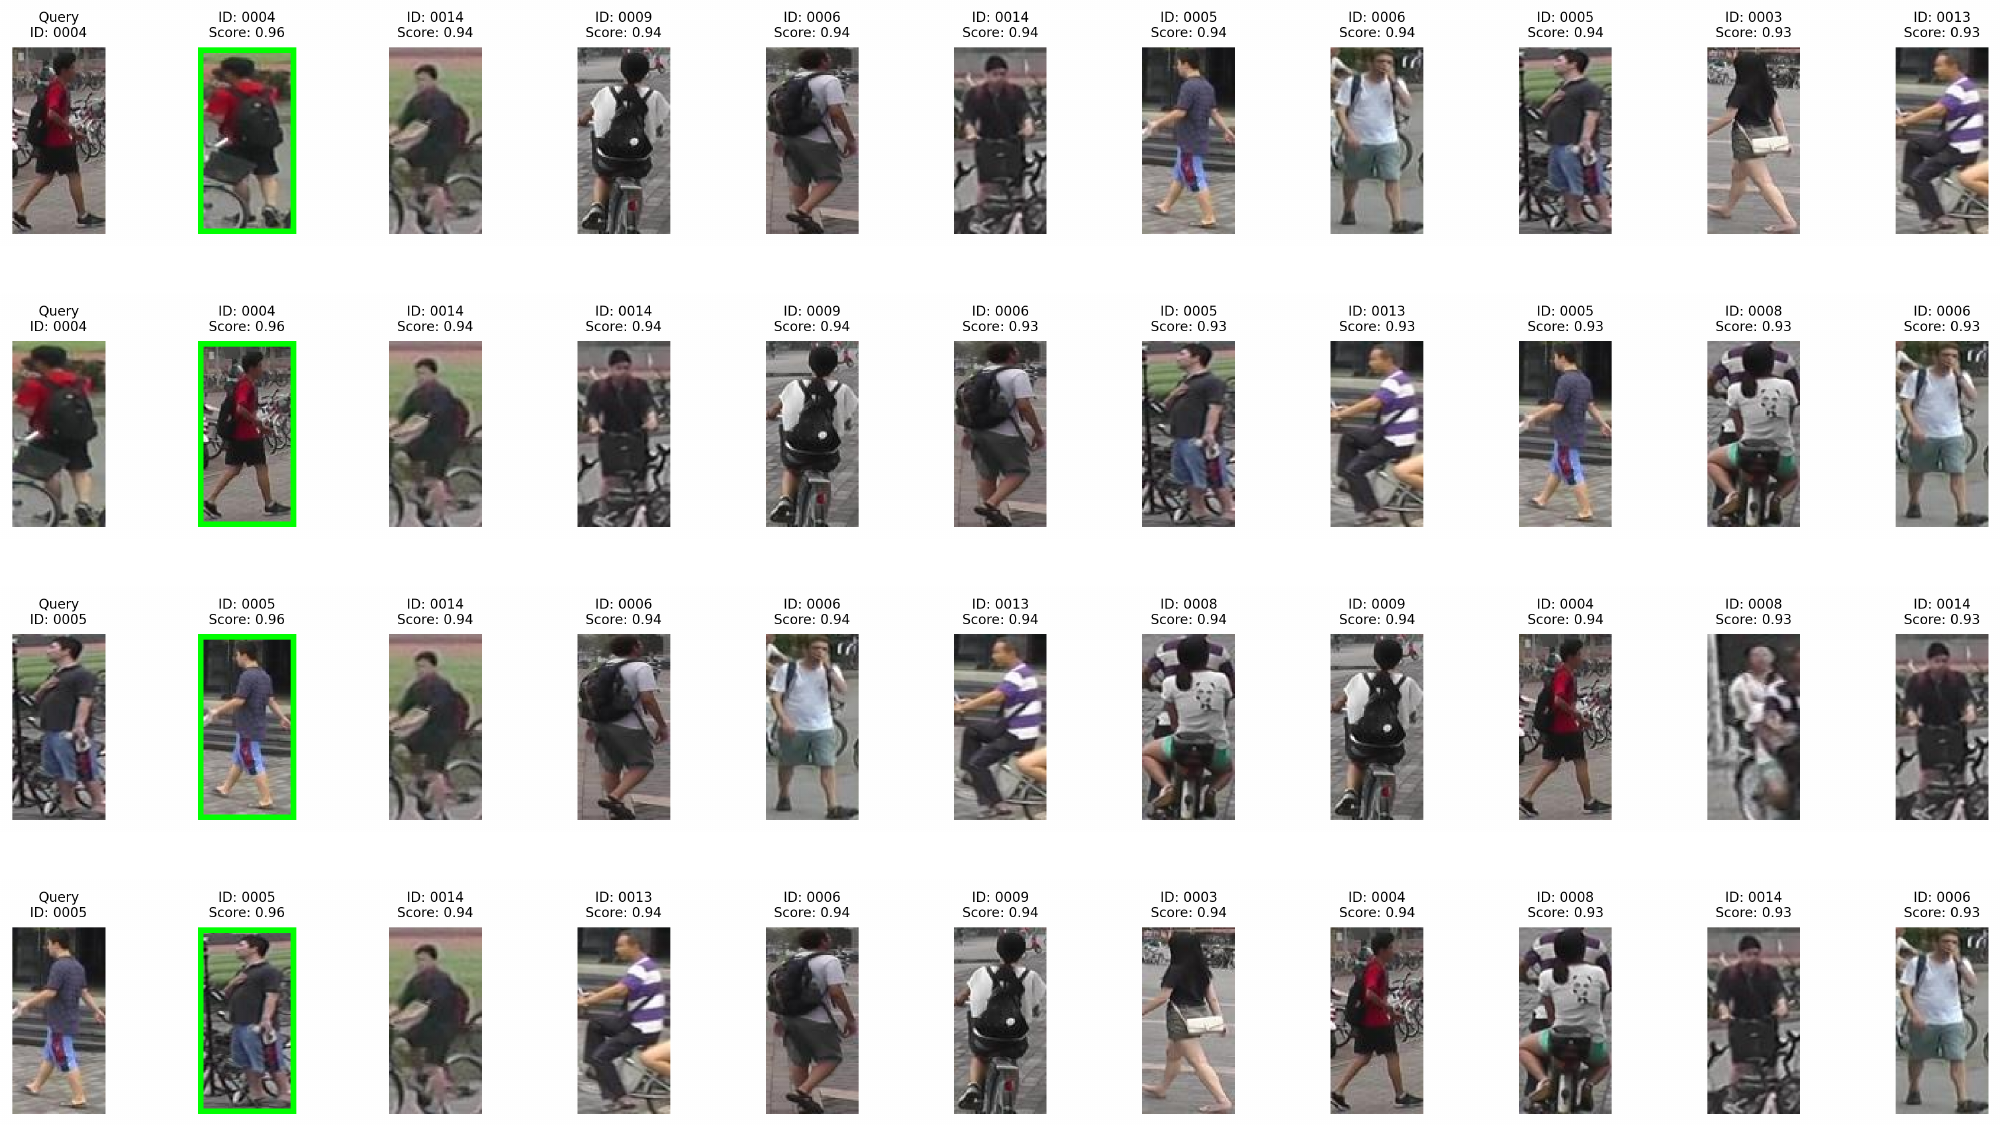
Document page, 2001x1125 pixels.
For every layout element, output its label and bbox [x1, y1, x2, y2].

picture [0, 585, 2000, 833]
picture [0, 0, 2000, 246]
picture [0, 292, 2000, 540]
picture [0, 879, 2000, 1125]
